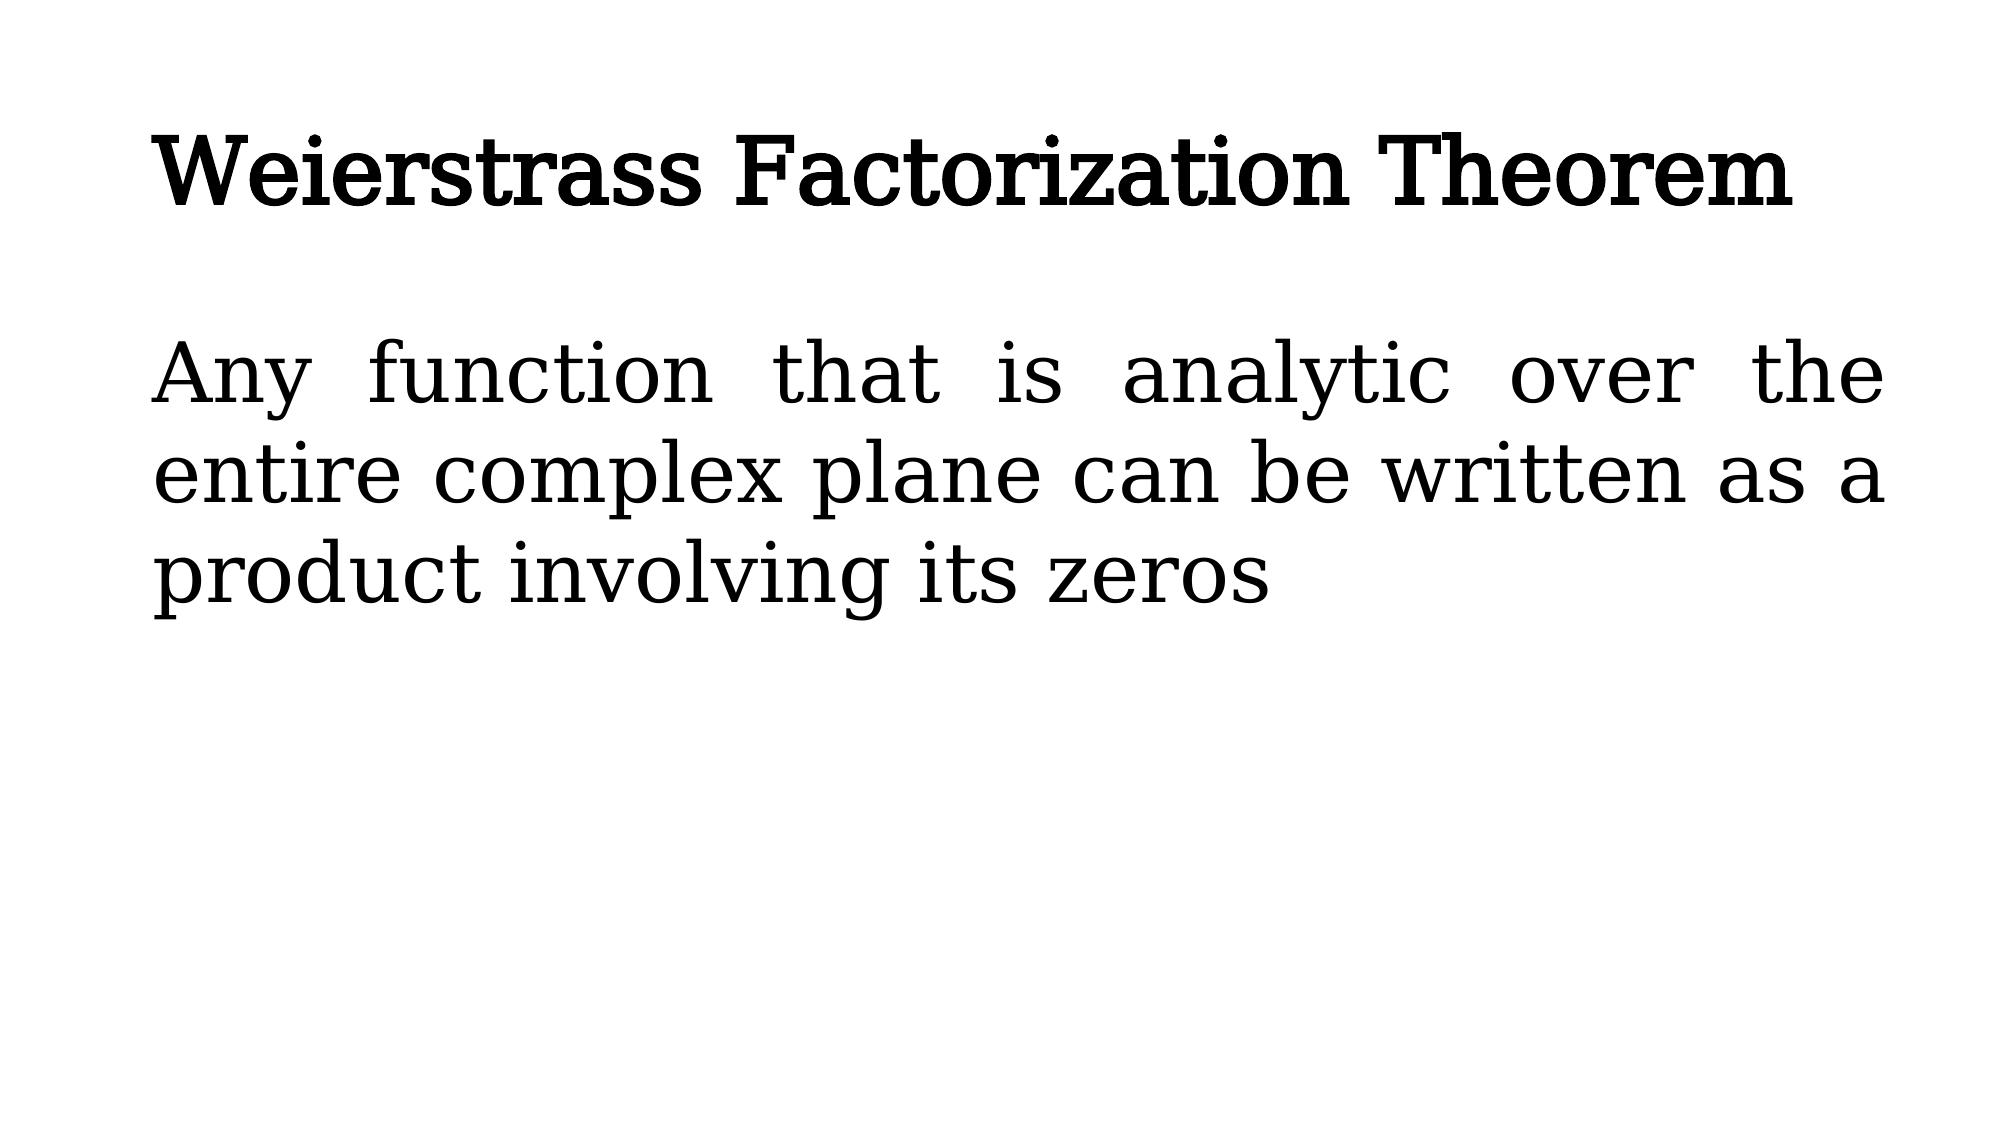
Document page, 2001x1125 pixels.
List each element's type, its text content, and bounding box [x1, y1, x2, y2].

title Weierstrass Factorization Theorem [137, 65, 1863, 283]
text_box Any function that is analytic over the entire complex plane can be written as a product involving its zeros [137, 311, 1903, 627]
